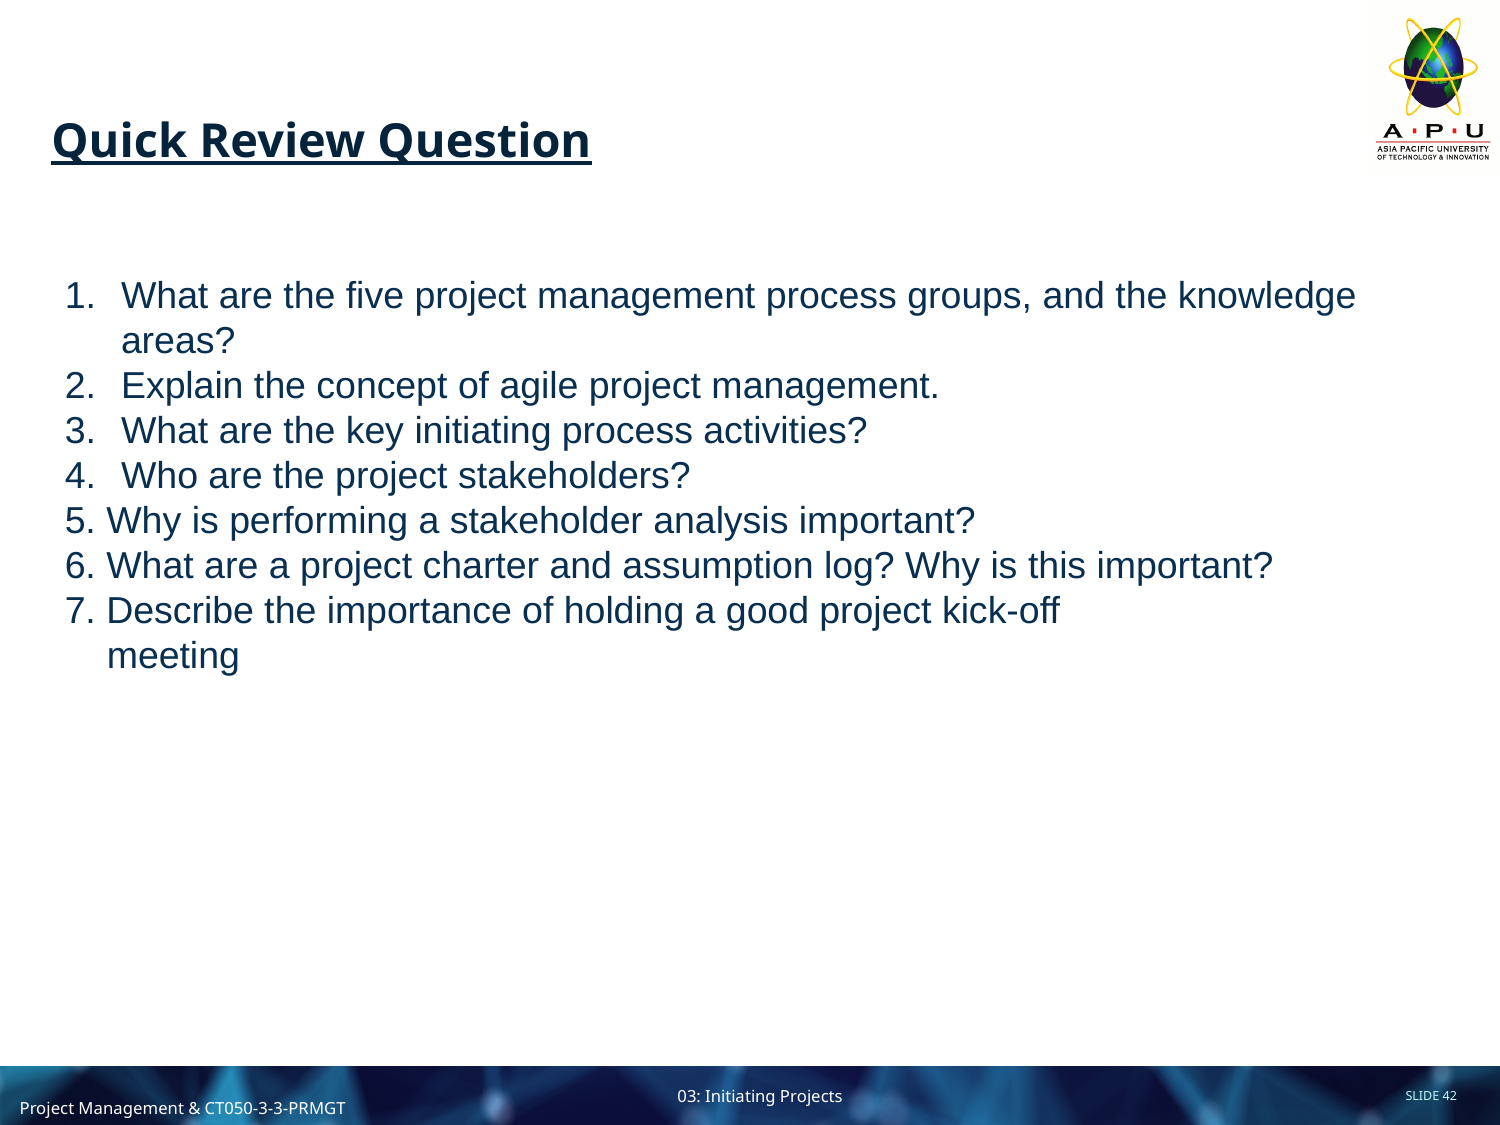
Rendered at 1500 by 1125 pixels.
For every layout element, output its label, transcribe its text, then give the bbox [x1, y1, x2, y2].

picture [0, 1066, 1500, 1125]
title Quick Review Question [36, 45, 1323, 233]
text_box What are the five project management process groups, and the knowledge areas? Explain the concept of agile project management. What are the key initiating process activities? Who are the project stakeholders? 5. Why is performing a stakeholder analysis important? 6. What are a project charter and assumption log? Why is this important? 7. Describe the importance of holding a good project kick-off meeting [50, 263, 1382, 684]
picture [1367, 0, 1500, 178]
